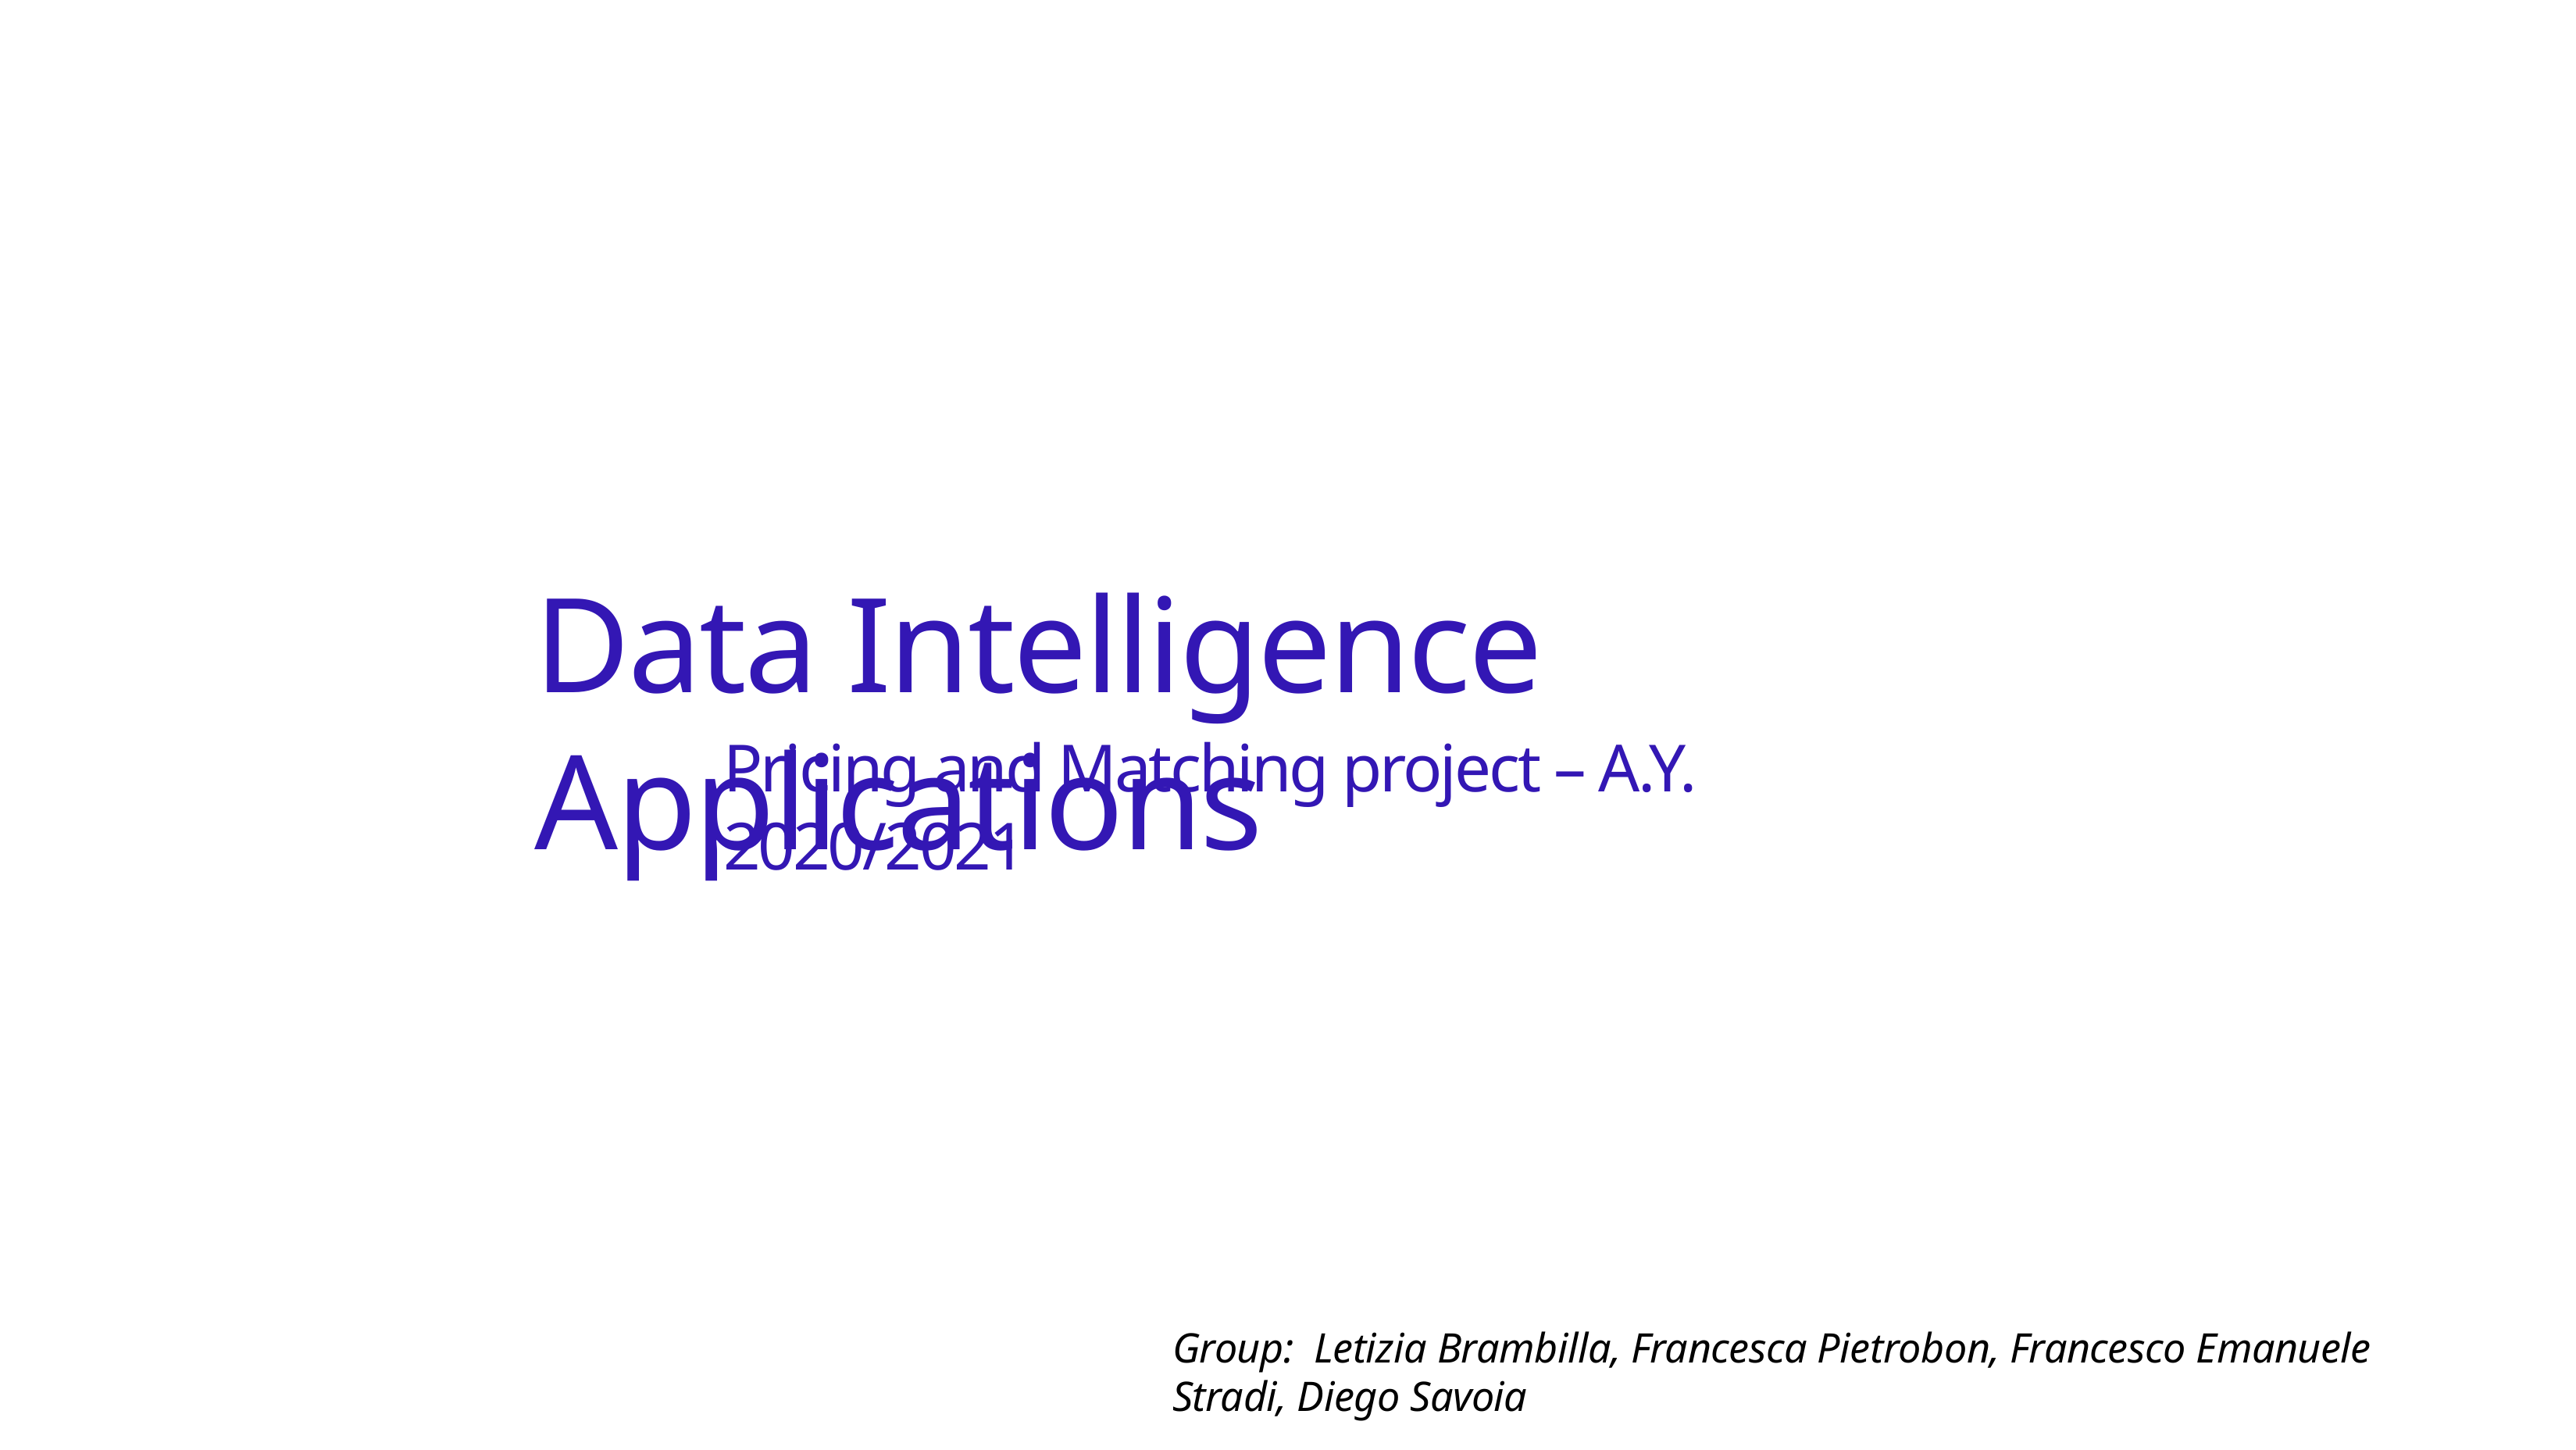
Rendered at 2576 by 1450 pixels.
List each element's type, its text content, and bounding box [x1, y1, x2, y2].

title Data Intelligence Applications [533, 559, 2043, 877]
text_box Pricing and Matching project – A.Y. 2020/2021 [721, 724, 1854, 884]
text_box Group: Letizia Brambilla, Francesca Pietrobon, Francesco Emanuele Stradi, Diego Savoia [1170, 1320, 2489, 1420]
